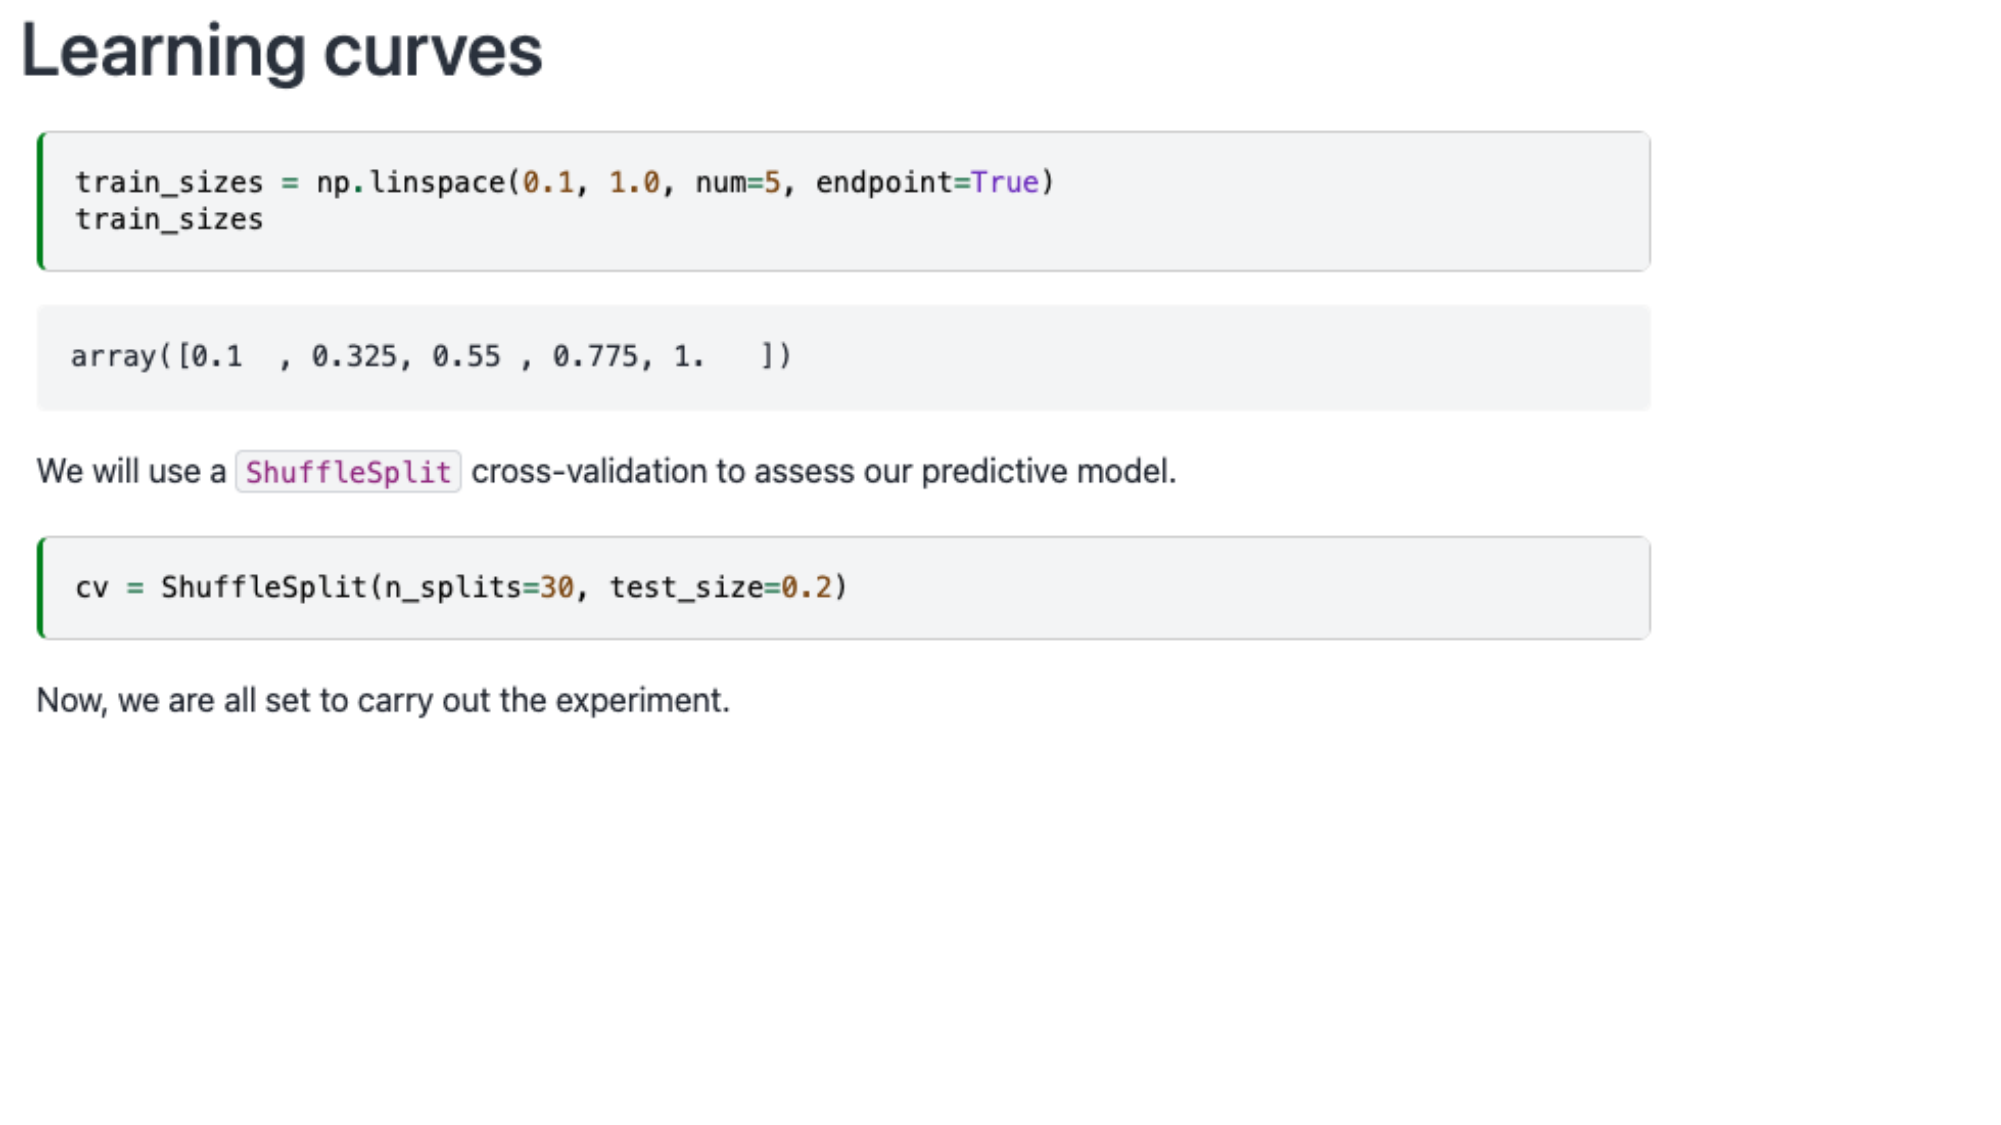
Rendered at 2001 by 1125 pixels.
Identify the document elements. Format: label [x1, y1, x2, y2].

picture [0, 0, 1770, 745]
